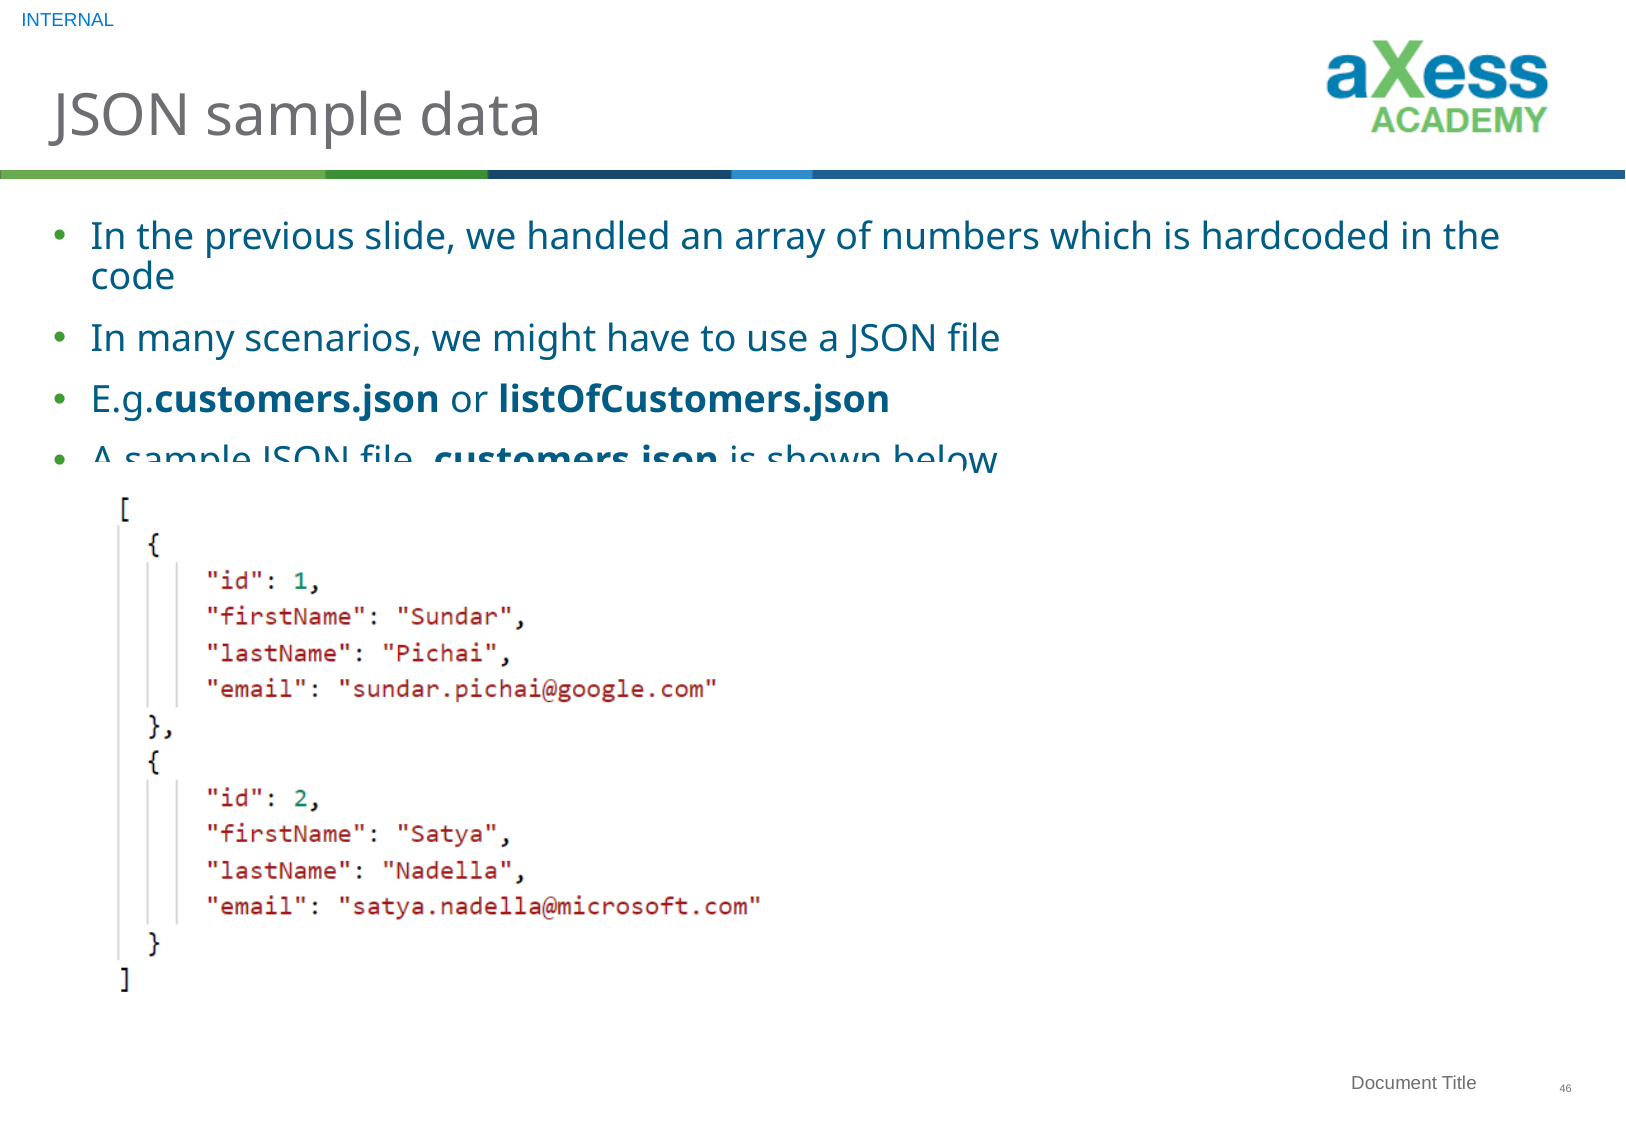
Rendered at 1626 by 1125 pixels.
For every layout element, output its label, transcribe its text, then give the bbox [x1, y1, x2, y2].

picture [1288, 30, 1574, 147]
list In the previous slide, we handled an array of numbers which is hardcoded in the code In many scenarios, we might have to use a JSON file E.g.customers.json or listOfCustomers.json A sample JSON file, customers.json is shown below [53, 217, 1573, 1063]
picture [0, 170, 1625, 179]
title JSON sample data [53, 32, 1573, 148]
picture [87, 462, 963, 1006]
